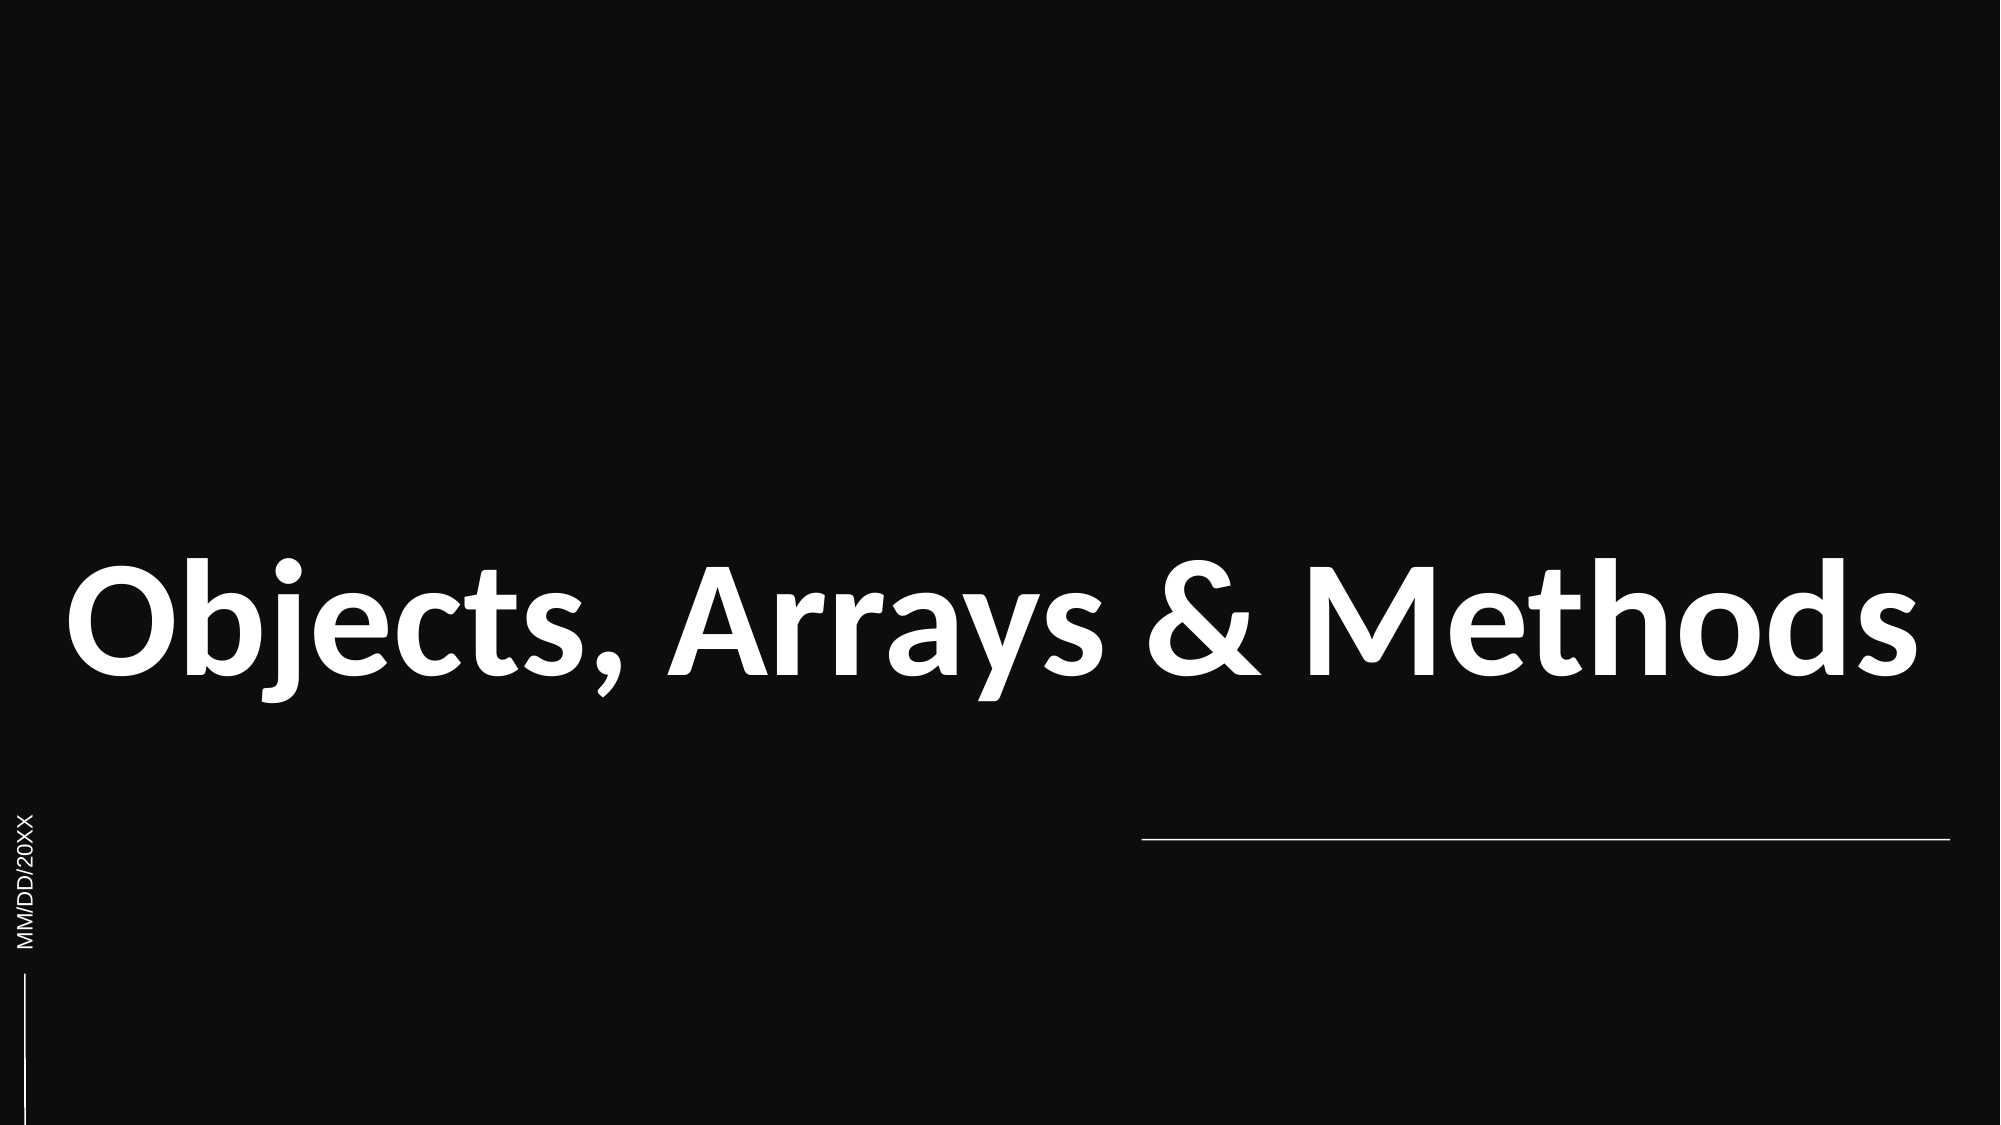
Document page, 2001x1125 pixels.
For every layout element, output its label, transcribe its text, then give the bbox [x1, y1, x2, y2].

text_box MM/DD/20XX [10, 791, 38, 973]
title Objects, Arrays & Methods [50, 97, 2000, 725]
